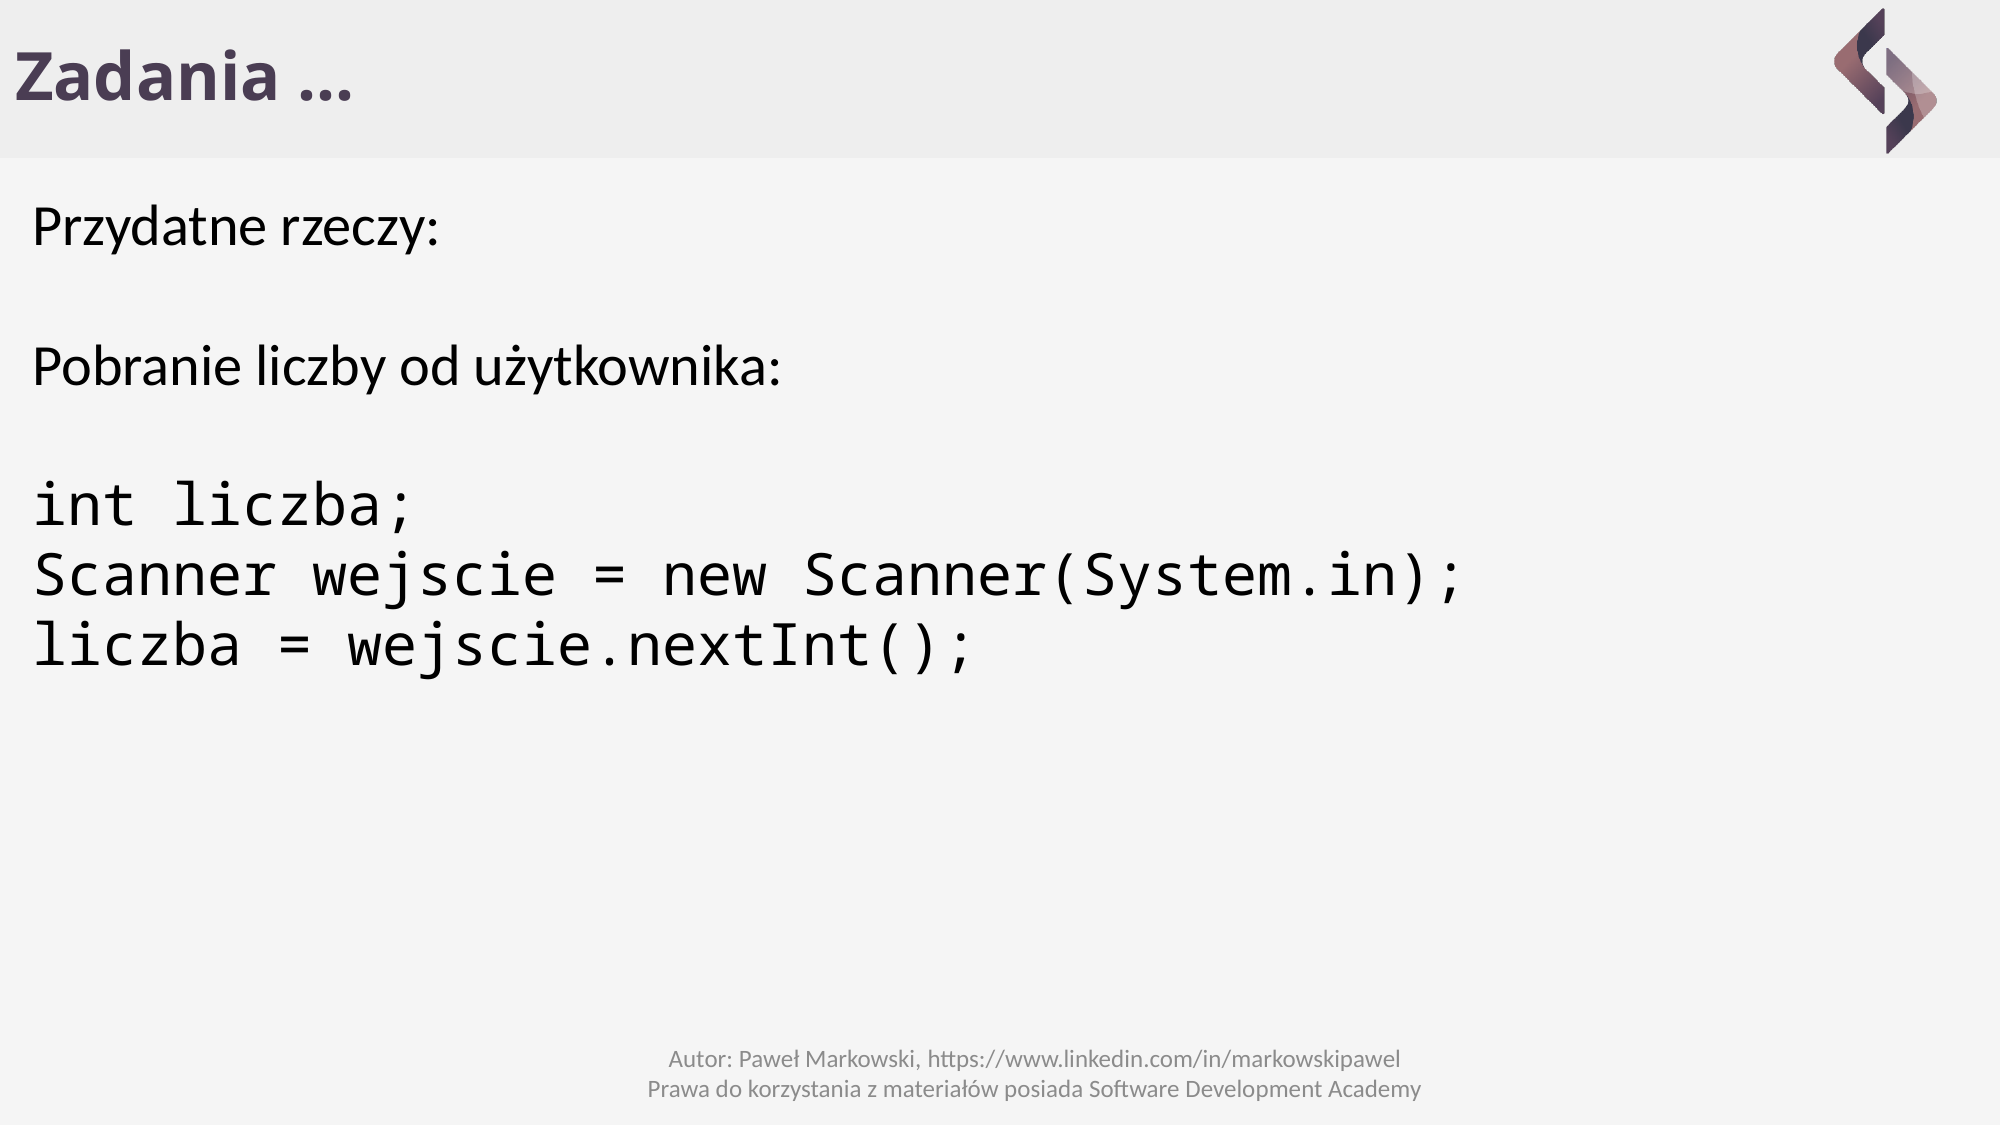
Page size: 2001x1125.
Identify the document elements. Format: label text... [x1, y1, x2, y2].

picture [1787, 0, 2001, 166]
title Zadania … [0, 0, 1788, 158]
footer Autor: Paweł Markowski, https://www.linkedin.com/in/markowskipawel Prawa do korzystania z materiałów posiada Software Development Academy [584, 1042, 1486, 1103]
text_box Przydatne rzeczy: Pobranie liczby od użytkownika: int liczba; Scanner wejscie = new Scanner(System.in); liczba = wejscie.nextInt(); [17, 179, 1937, 730]
